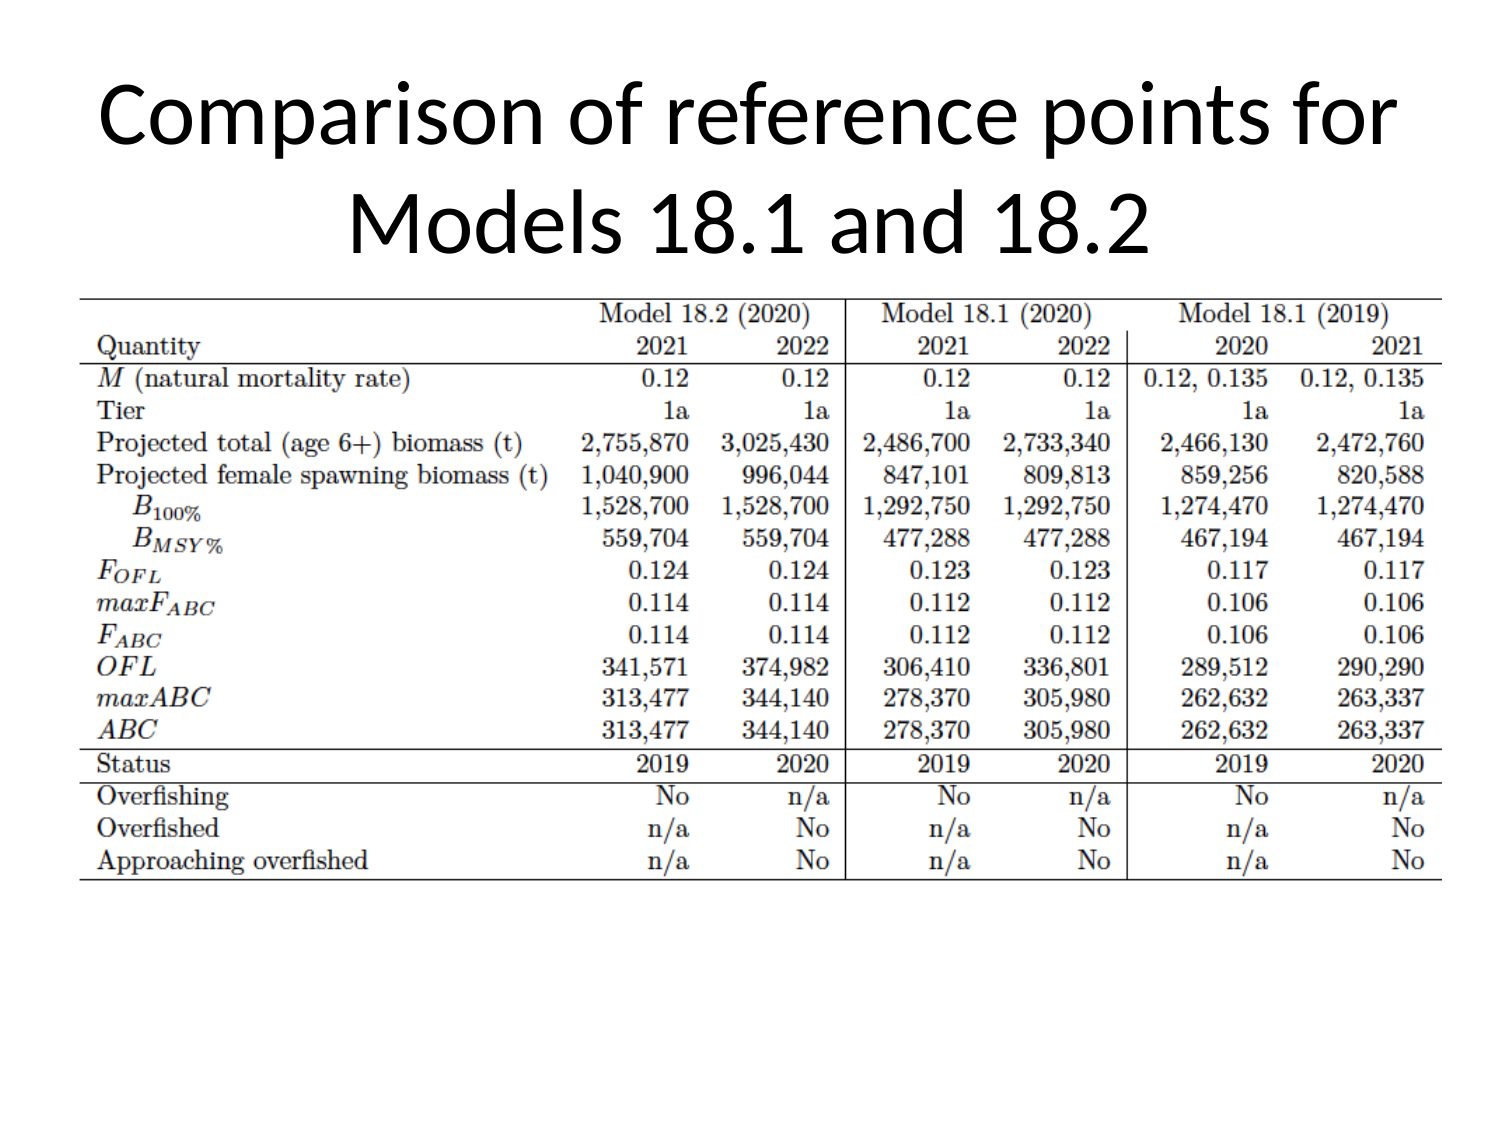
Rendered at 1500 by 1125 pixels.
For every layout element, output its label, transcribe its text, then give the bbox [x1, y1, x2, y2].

picture [62, 286, 1442, 882]
text_box Comparison of reference points for Models 18.1 and 18.2 [74, 45, 1425, 233]
